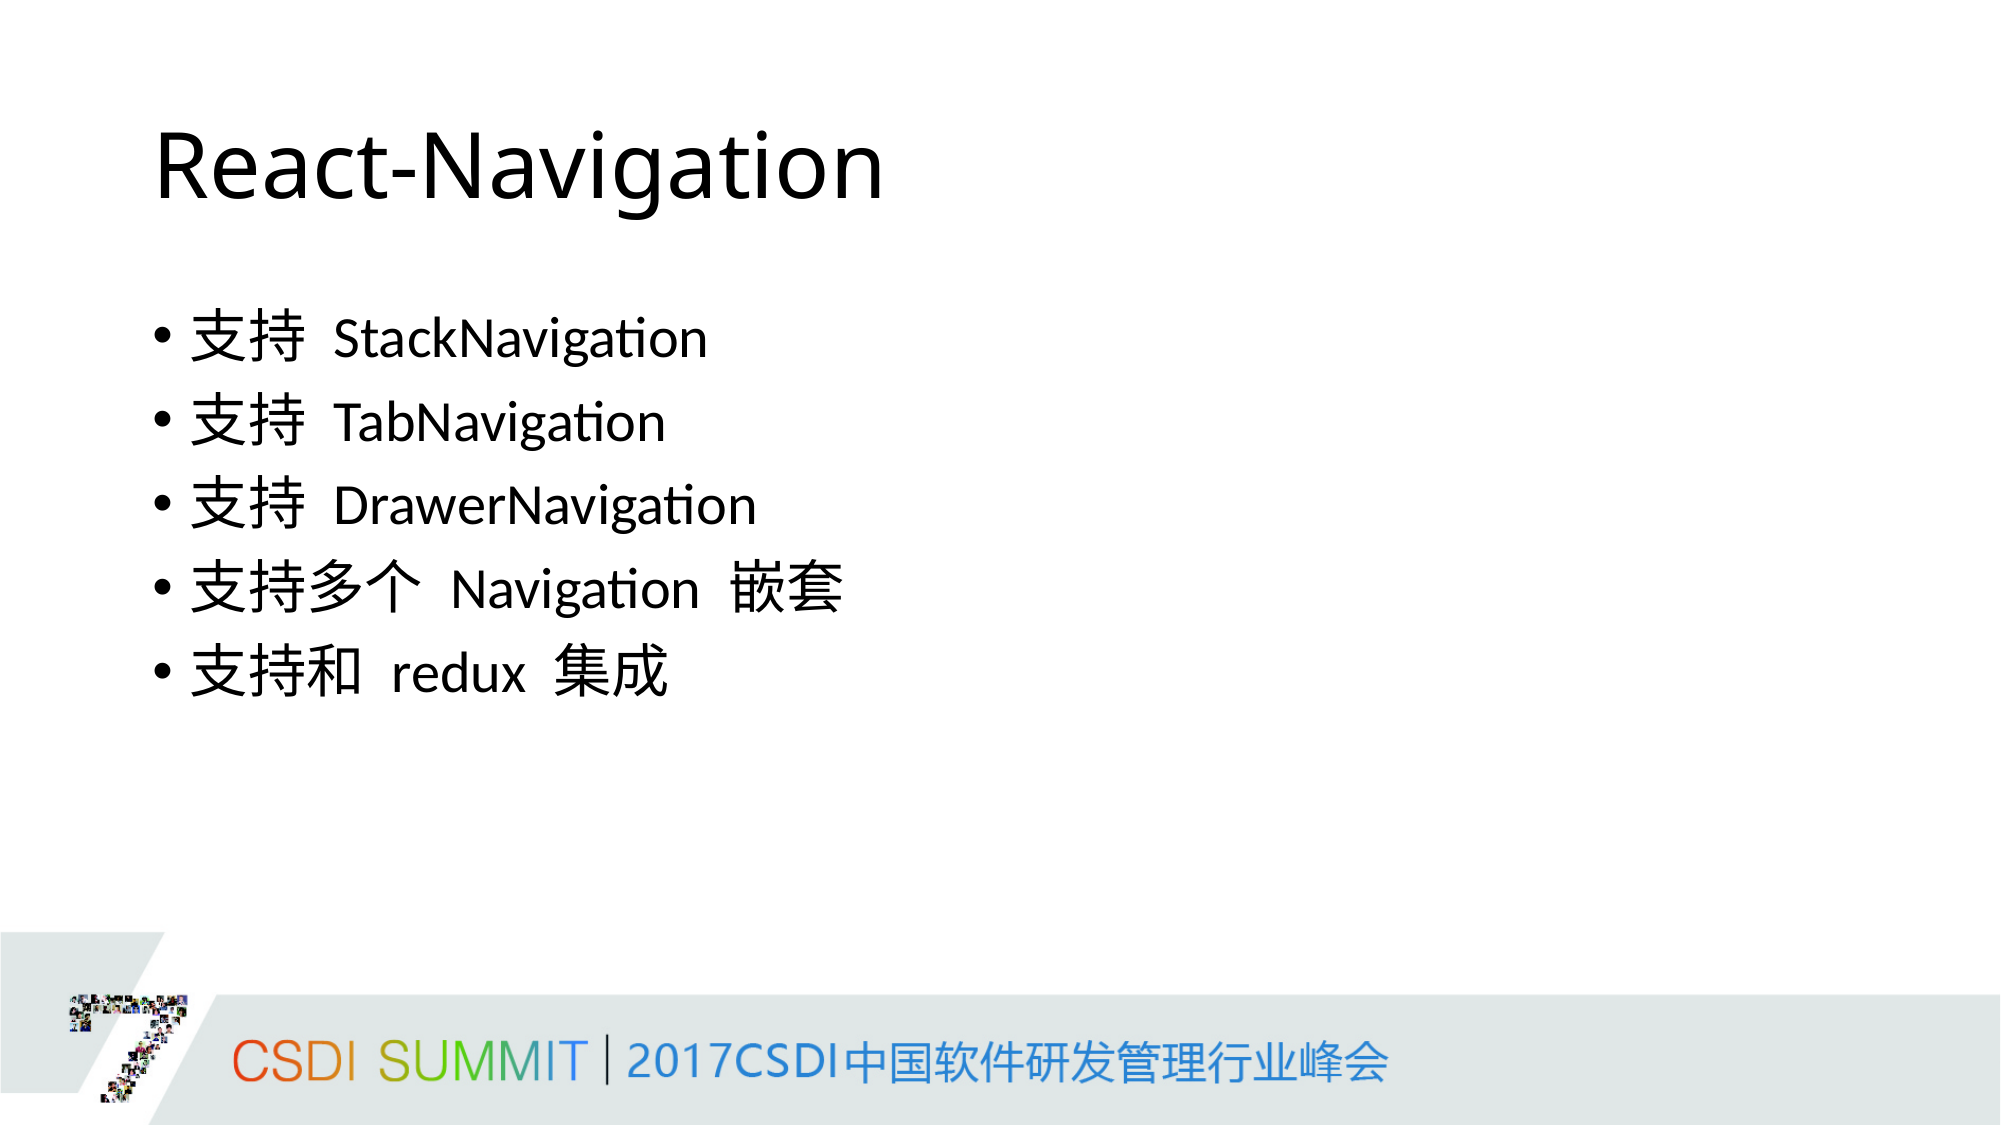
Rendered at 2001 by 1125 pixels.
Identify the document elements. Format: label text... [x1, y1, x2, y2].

list 支持 StackNavigation 支持 TabNavigation 支持 DrawerNavigation 支持多个 Navigation 嵌套 支持和 redux 集成 [137, 299, 1863, 1014]
title React-Navigation [137, 59, 1863, 278]
picture [0, 0, 2001, 1125]
